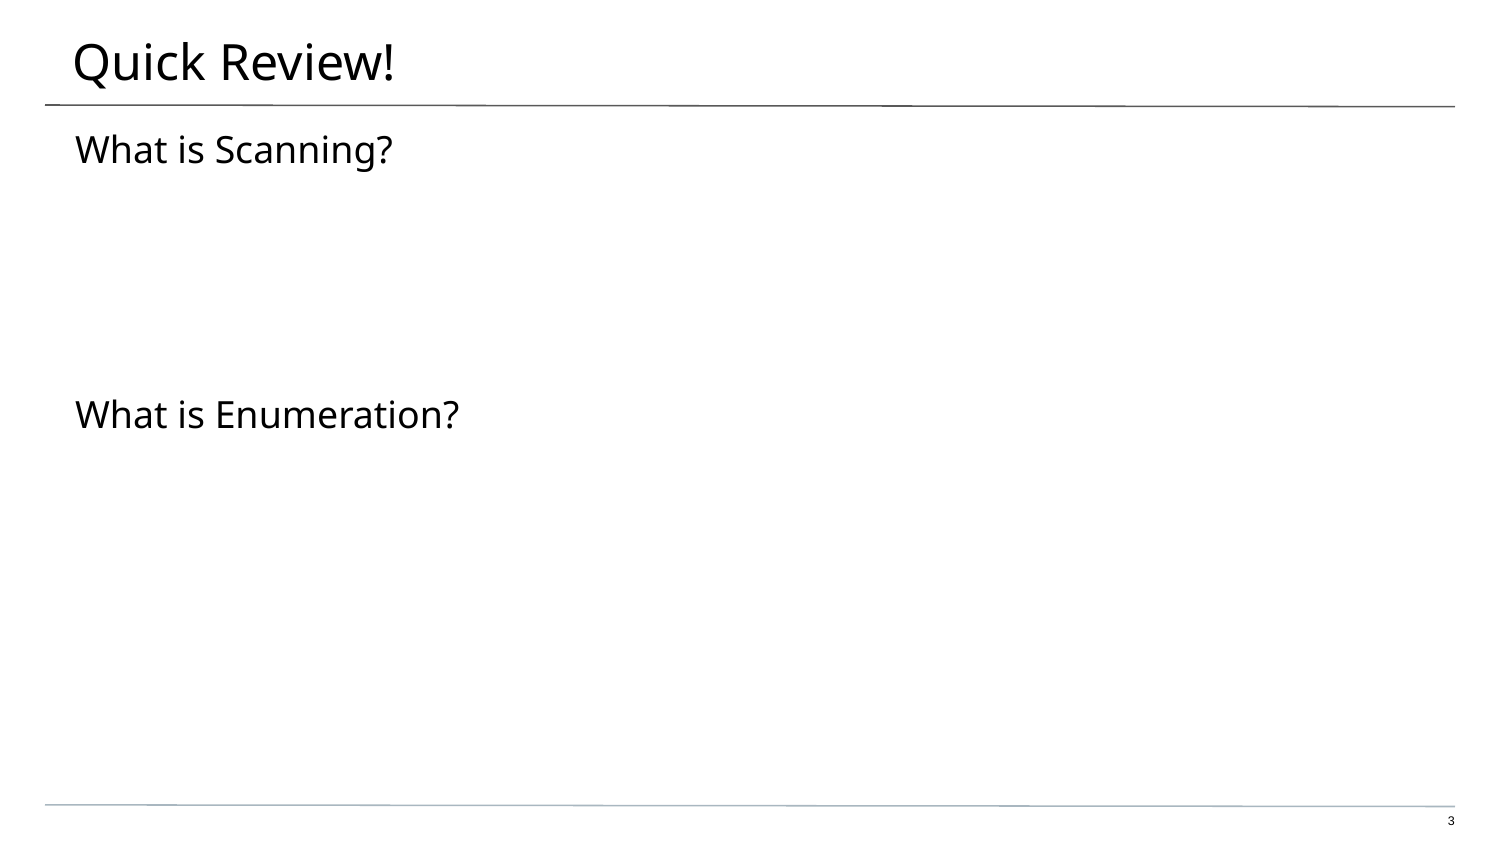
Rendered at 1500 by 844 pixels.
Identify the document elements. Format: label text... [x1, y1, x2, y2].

title Quick Review! [0, 0, 1500, 88]
subtitle What is Enumeration? [0, 376, 1500, 437]
subtitle What is Scanning? [0, 110, 1500, 171]
slide_number ‹#› [1412, 813, 1455, 831]
